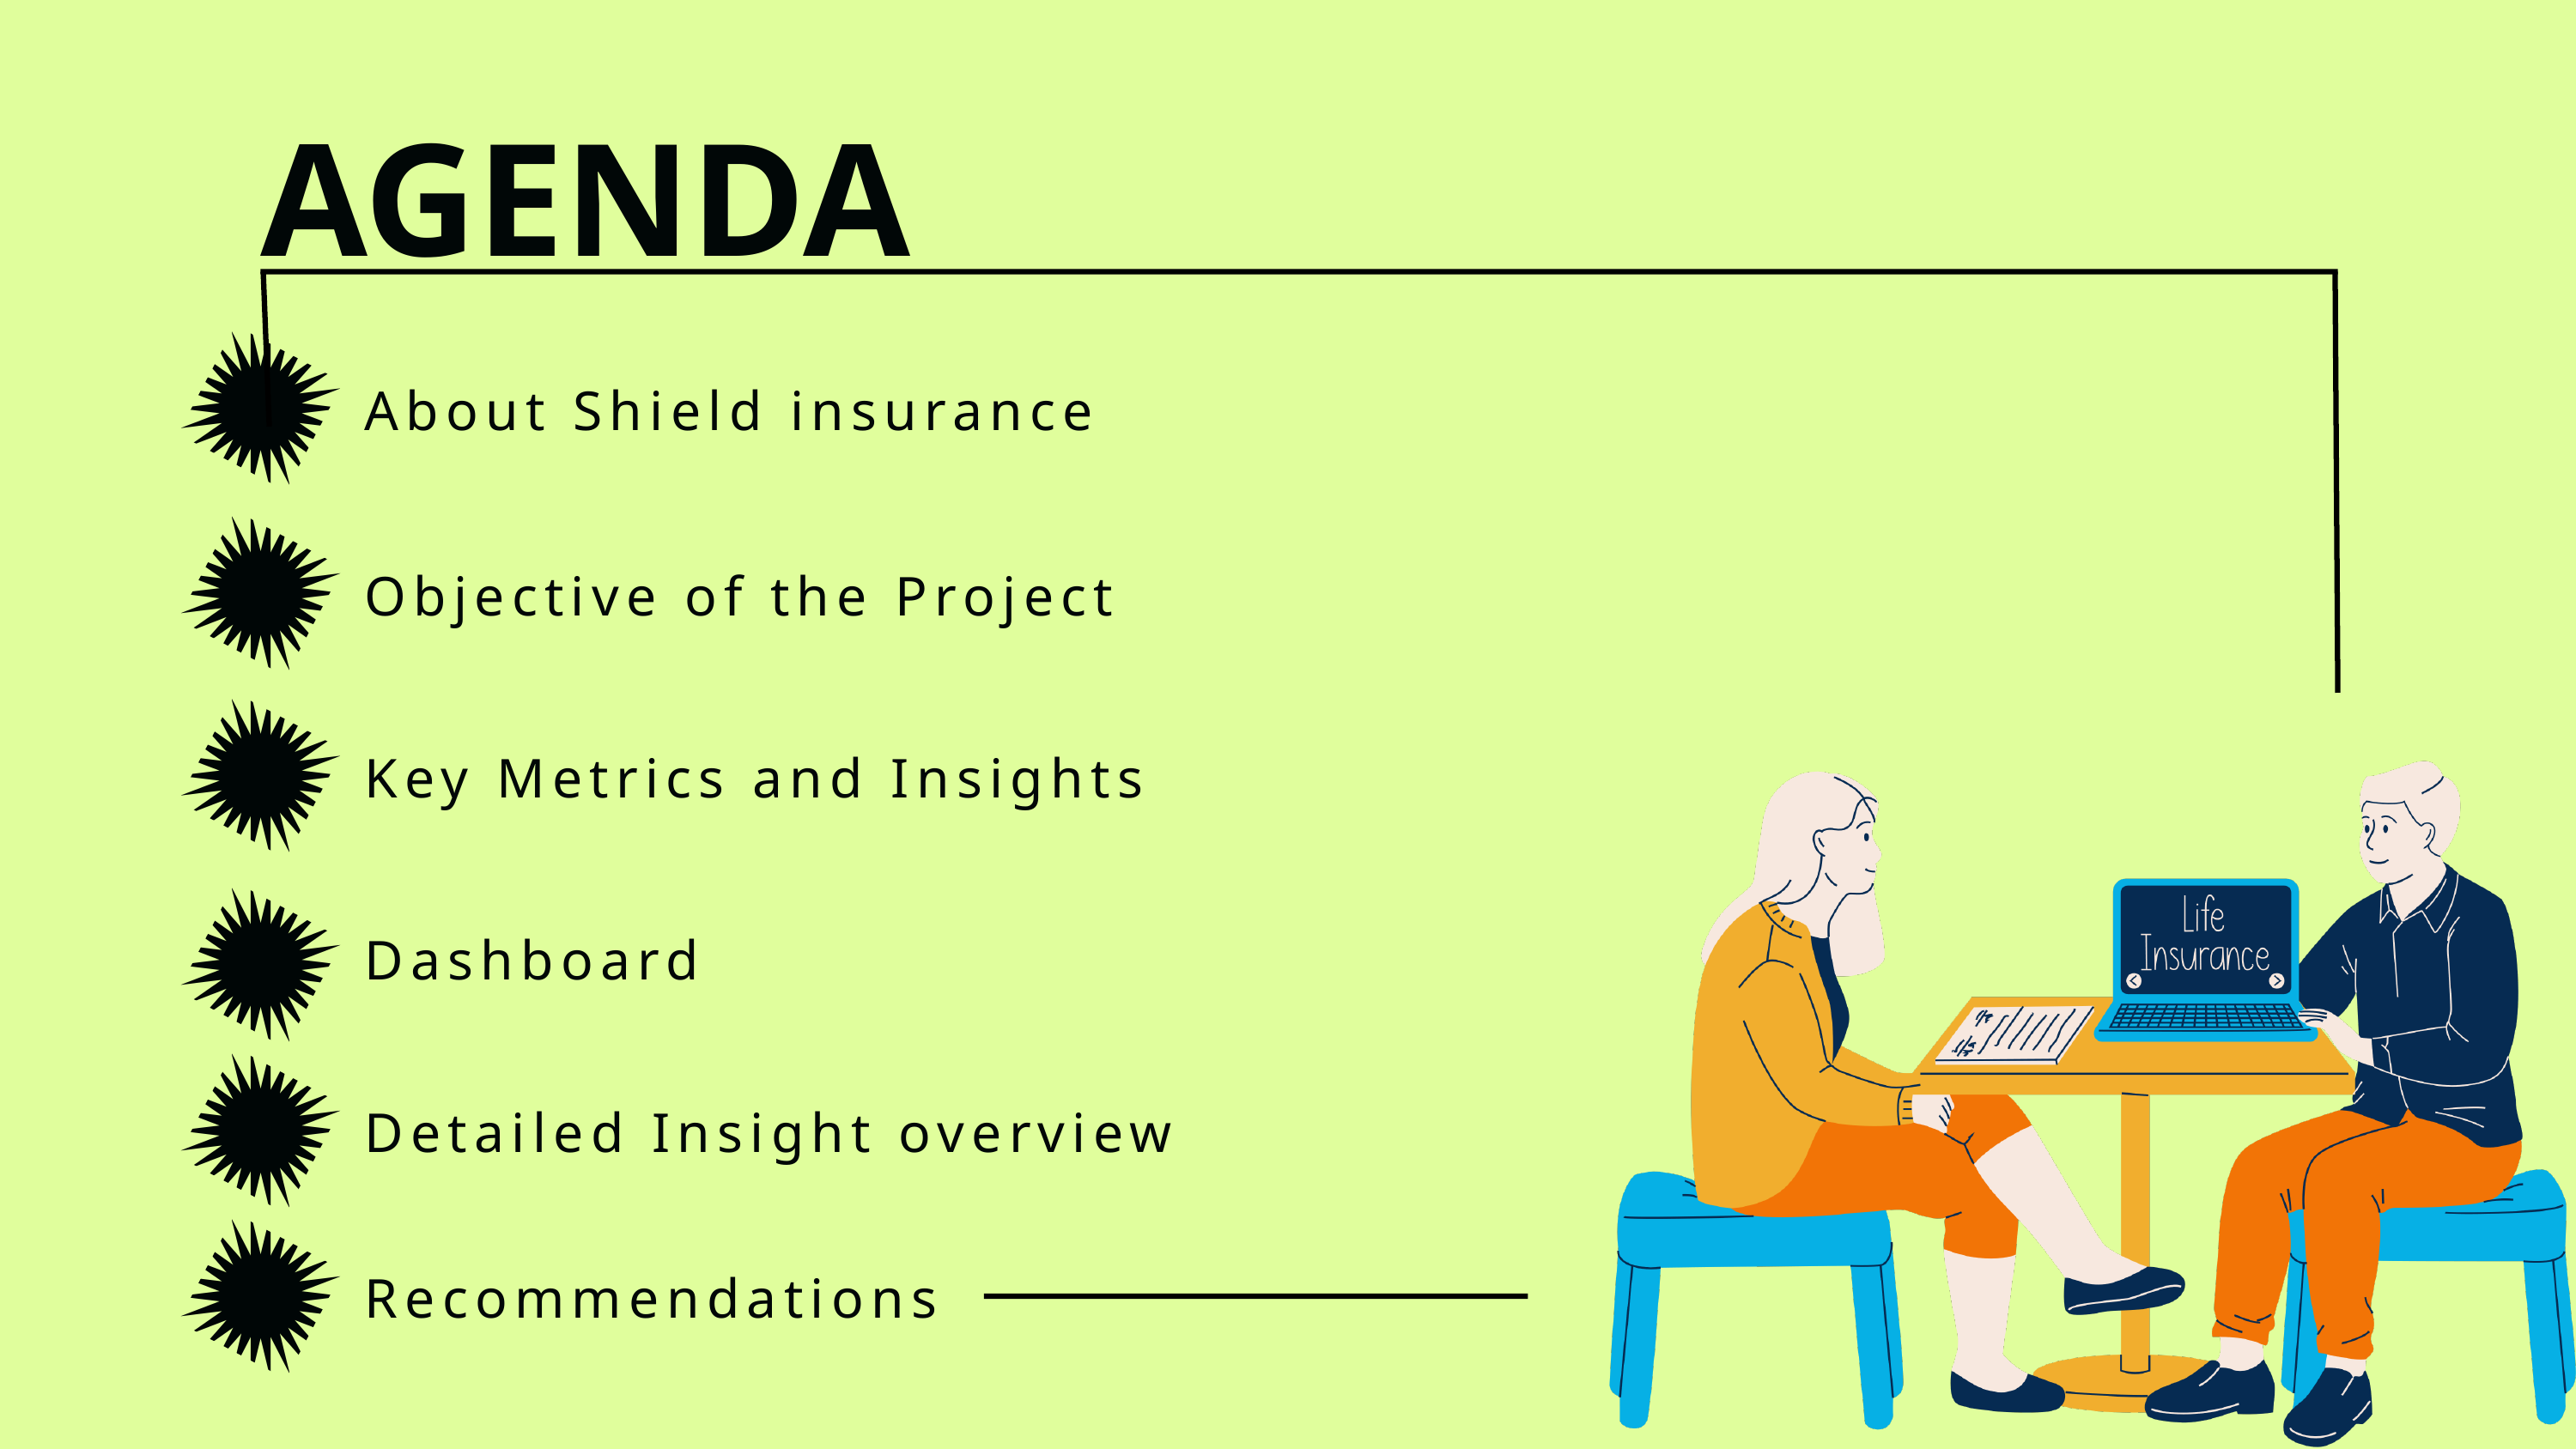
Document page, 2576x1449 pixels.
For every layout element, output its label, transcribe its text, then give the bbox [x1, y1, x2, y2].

text_box [178, 510, 343, 676]
text_box [178, 692, 343, 858]
text_box Detailed Insight overview [364, 1088, 1206, 1164]
text_box [178, 1047, 343, 1214]
text_box [178, 324, 343, 491]
text_box Key Metrics and Insights [364, 733, 1255, 809]
text_box Recommendations [364, 1253, 1206, 1330]
text_box AGENDA [260, 272, 918, 288]
text_box AGENDA [260, 116, 918, 271]
text_box Objective of the Project [364, 551, 1160, 627]
text_box [178, 1213, 343, 1379]
text_box [178, 882, 343, 1048]
text_box [1609, 760, 2576, 1449]
text_box Dashboard [364, 915, 738, 991]
text_box About Shield insurance [364, 366, 1109, 441]
